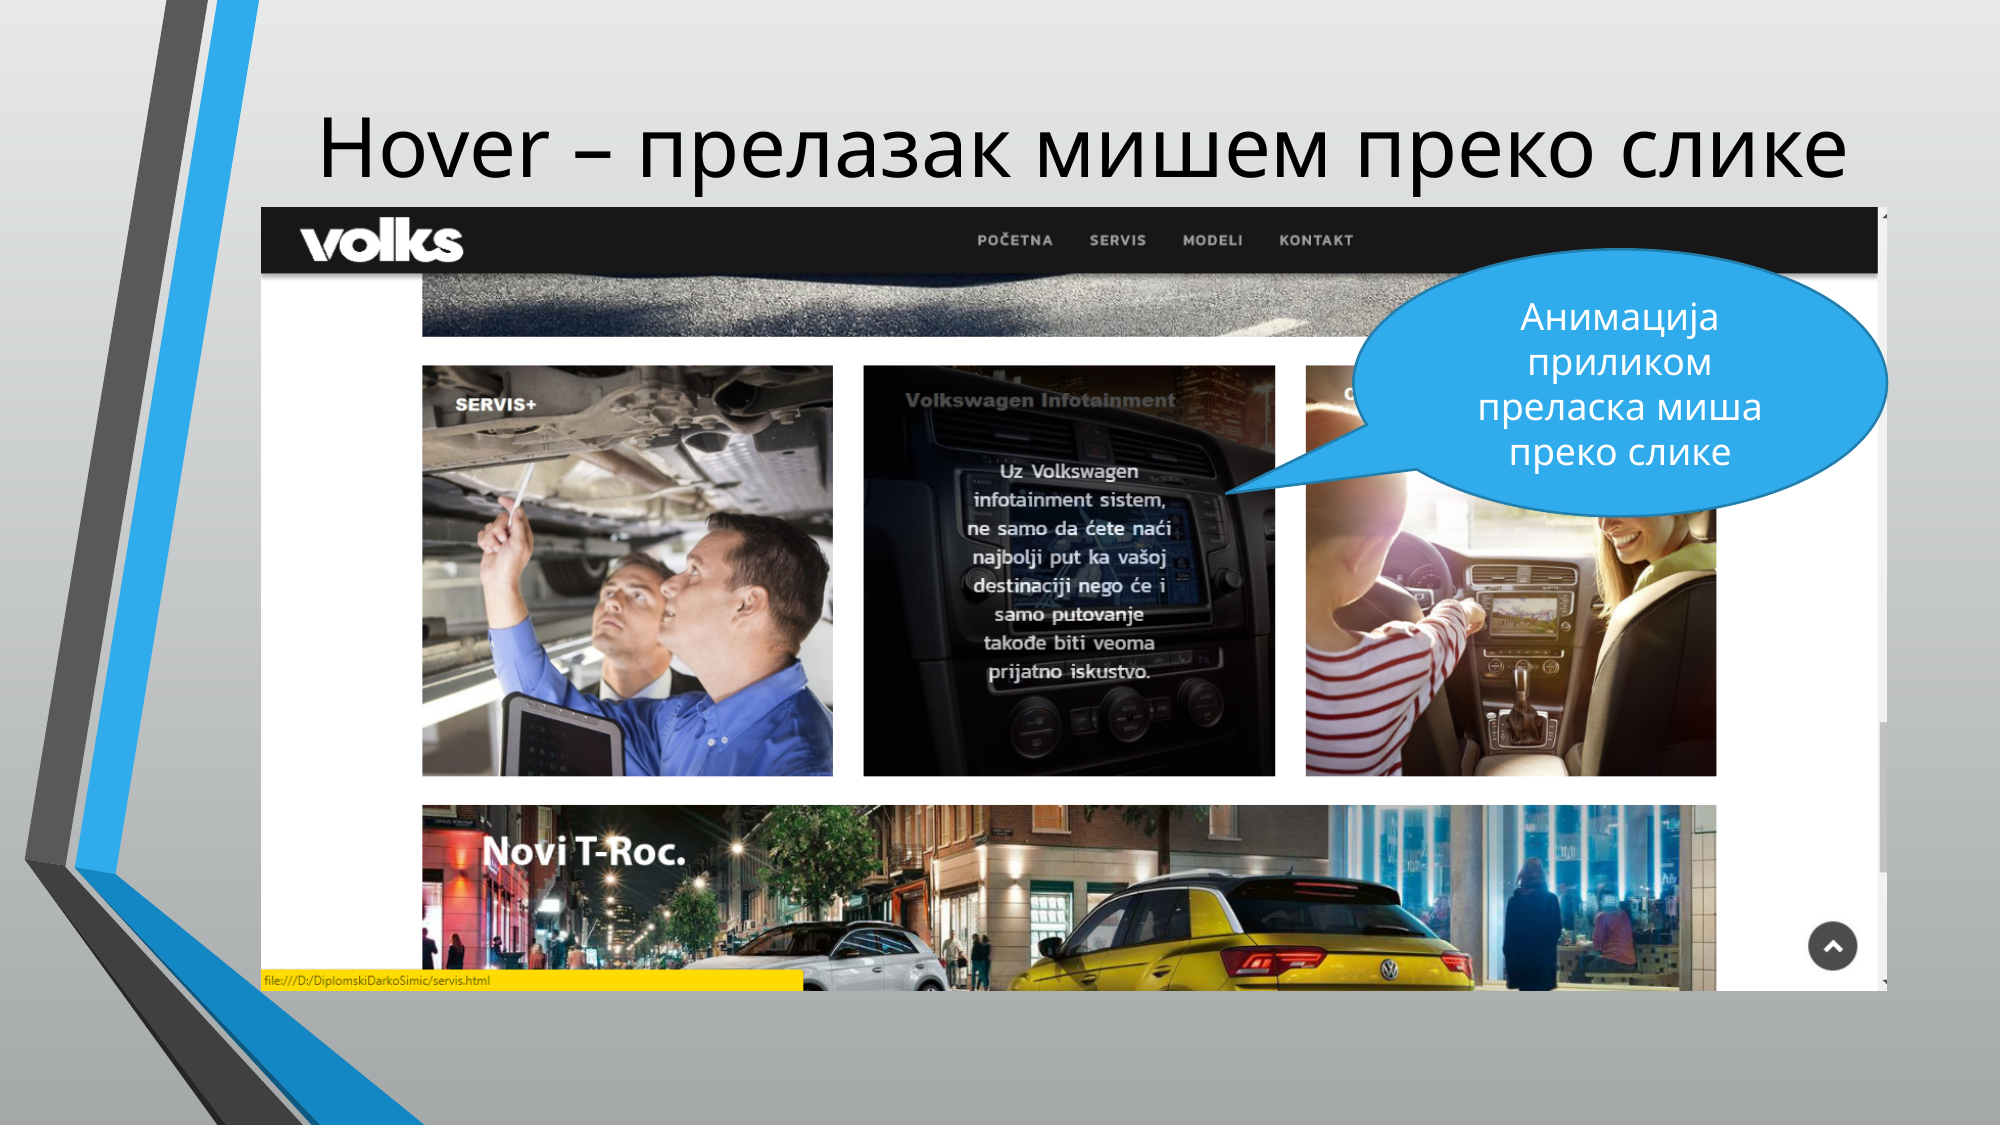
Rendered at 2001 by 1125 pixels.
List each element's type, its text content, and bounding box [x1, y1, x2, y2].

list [261, 207, 1888, 992]
title Hover – прелазак мишем преко слике [261, 0, 1906, 288]
